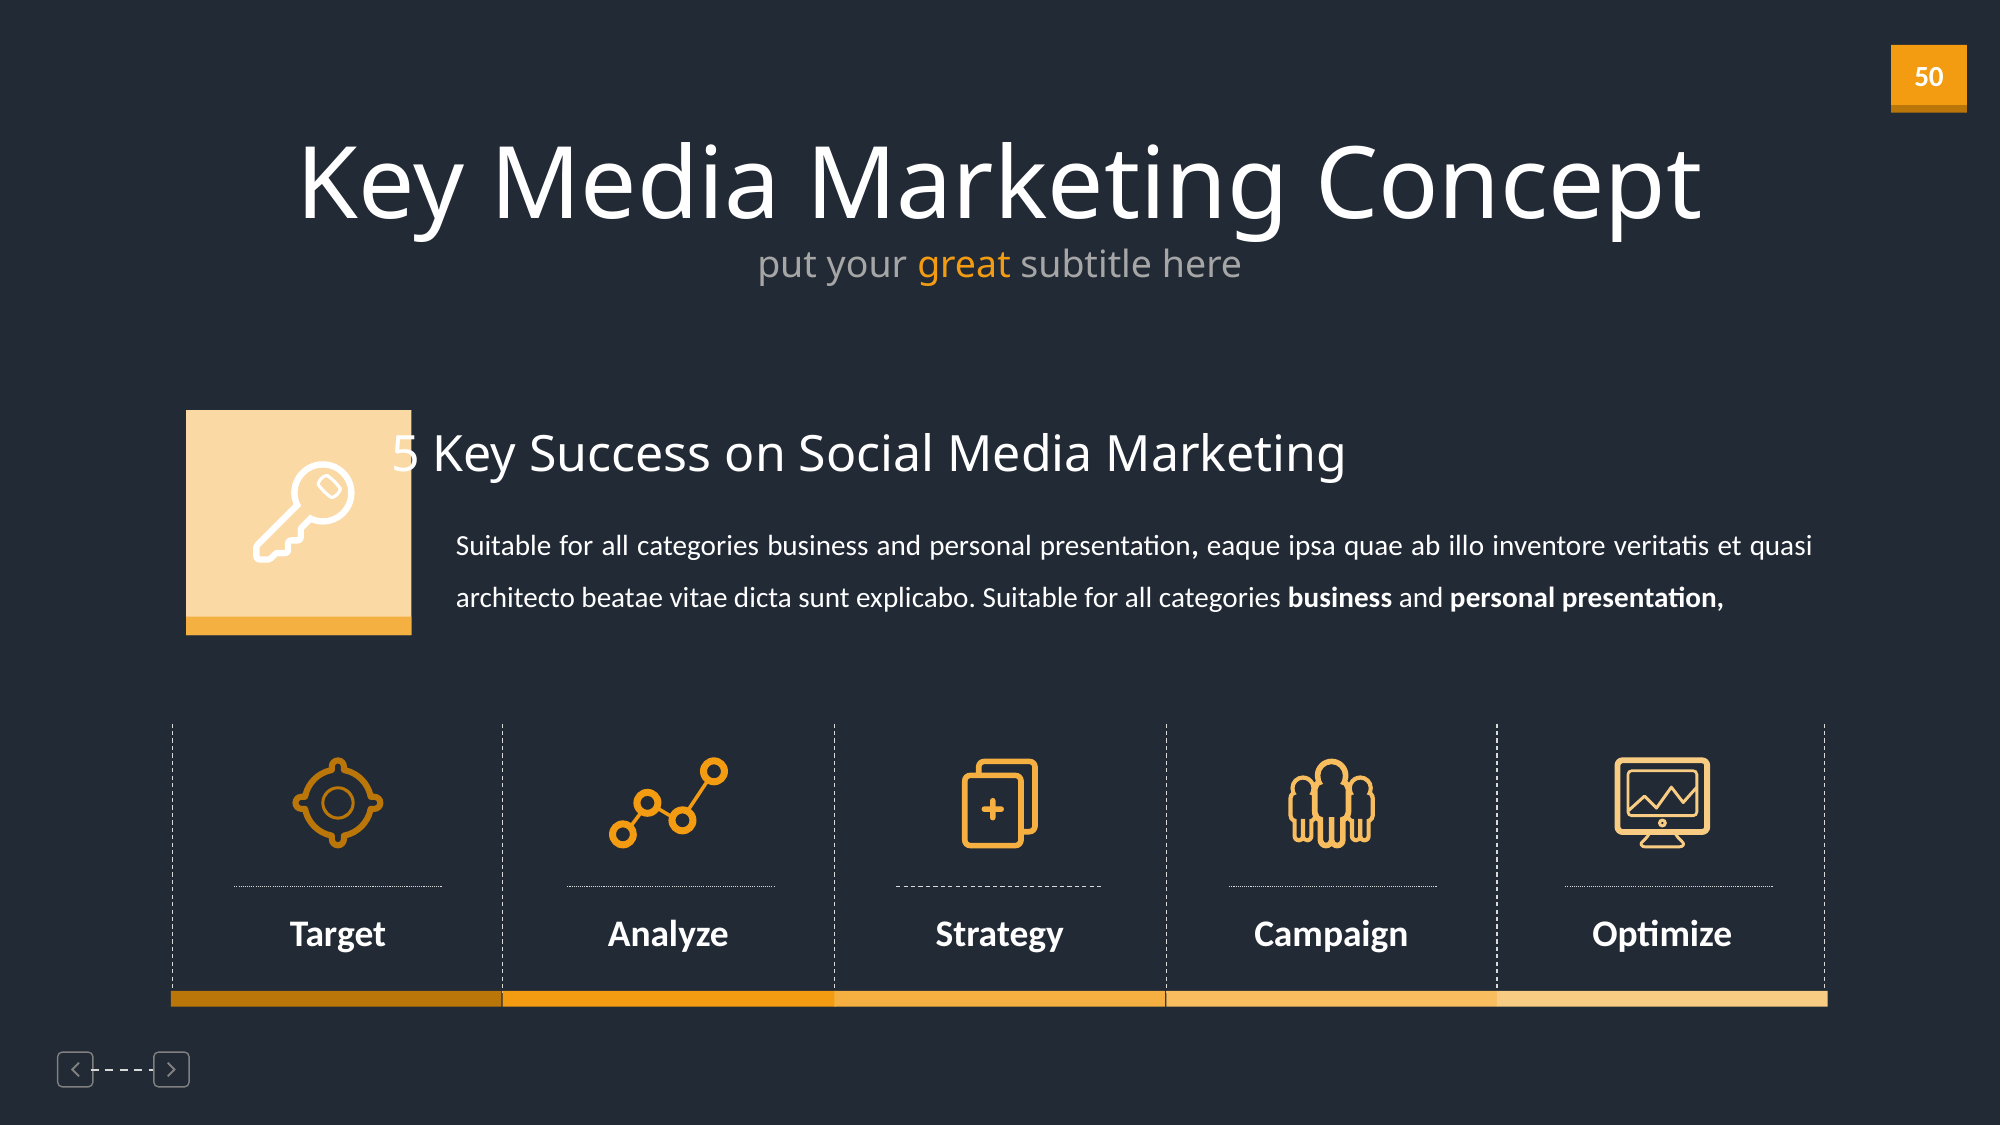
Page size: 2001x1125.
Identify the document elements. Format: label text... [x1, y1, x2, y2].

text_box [1229, 723, 1498, 993]
text_box [1165, 990, 1496, 1008]
text_box [502, 990, 833, 1008]
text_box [172, 723, 503, 993]
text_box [292, 757, 384, 849]
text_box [567, 723, 835, 993]
text_box [1496, 990, 1829, 1008]
text_box put your great subtitle here [742, 247, 1258, 293]
text_box [170, 990, 502, 1008]
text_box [186, 410, 412, 636]
text_box 5 Key Success on Social Media Marketing [412, 413, 1376, 489]
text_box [896, 723, 1167, 993]
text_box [253, 461, 355, 563]
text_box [1565, 723, 1825, 993]
text_box [833, 990, 1165, 1008]
text_box Suitable for all categories business and personal presentation, eaque ipsa quae ab illo inventore veritatis et quasi architecto beatae vitae dicta sunt explicabo. Suitable for all categories business and personal presentation, [441, 501, 1828, 621]
text_box Key Media Marketing Concept [281, 111, 1718, 247]
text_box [961, 758, 1038, 849]
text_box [1614, 757, 1711, 849]
